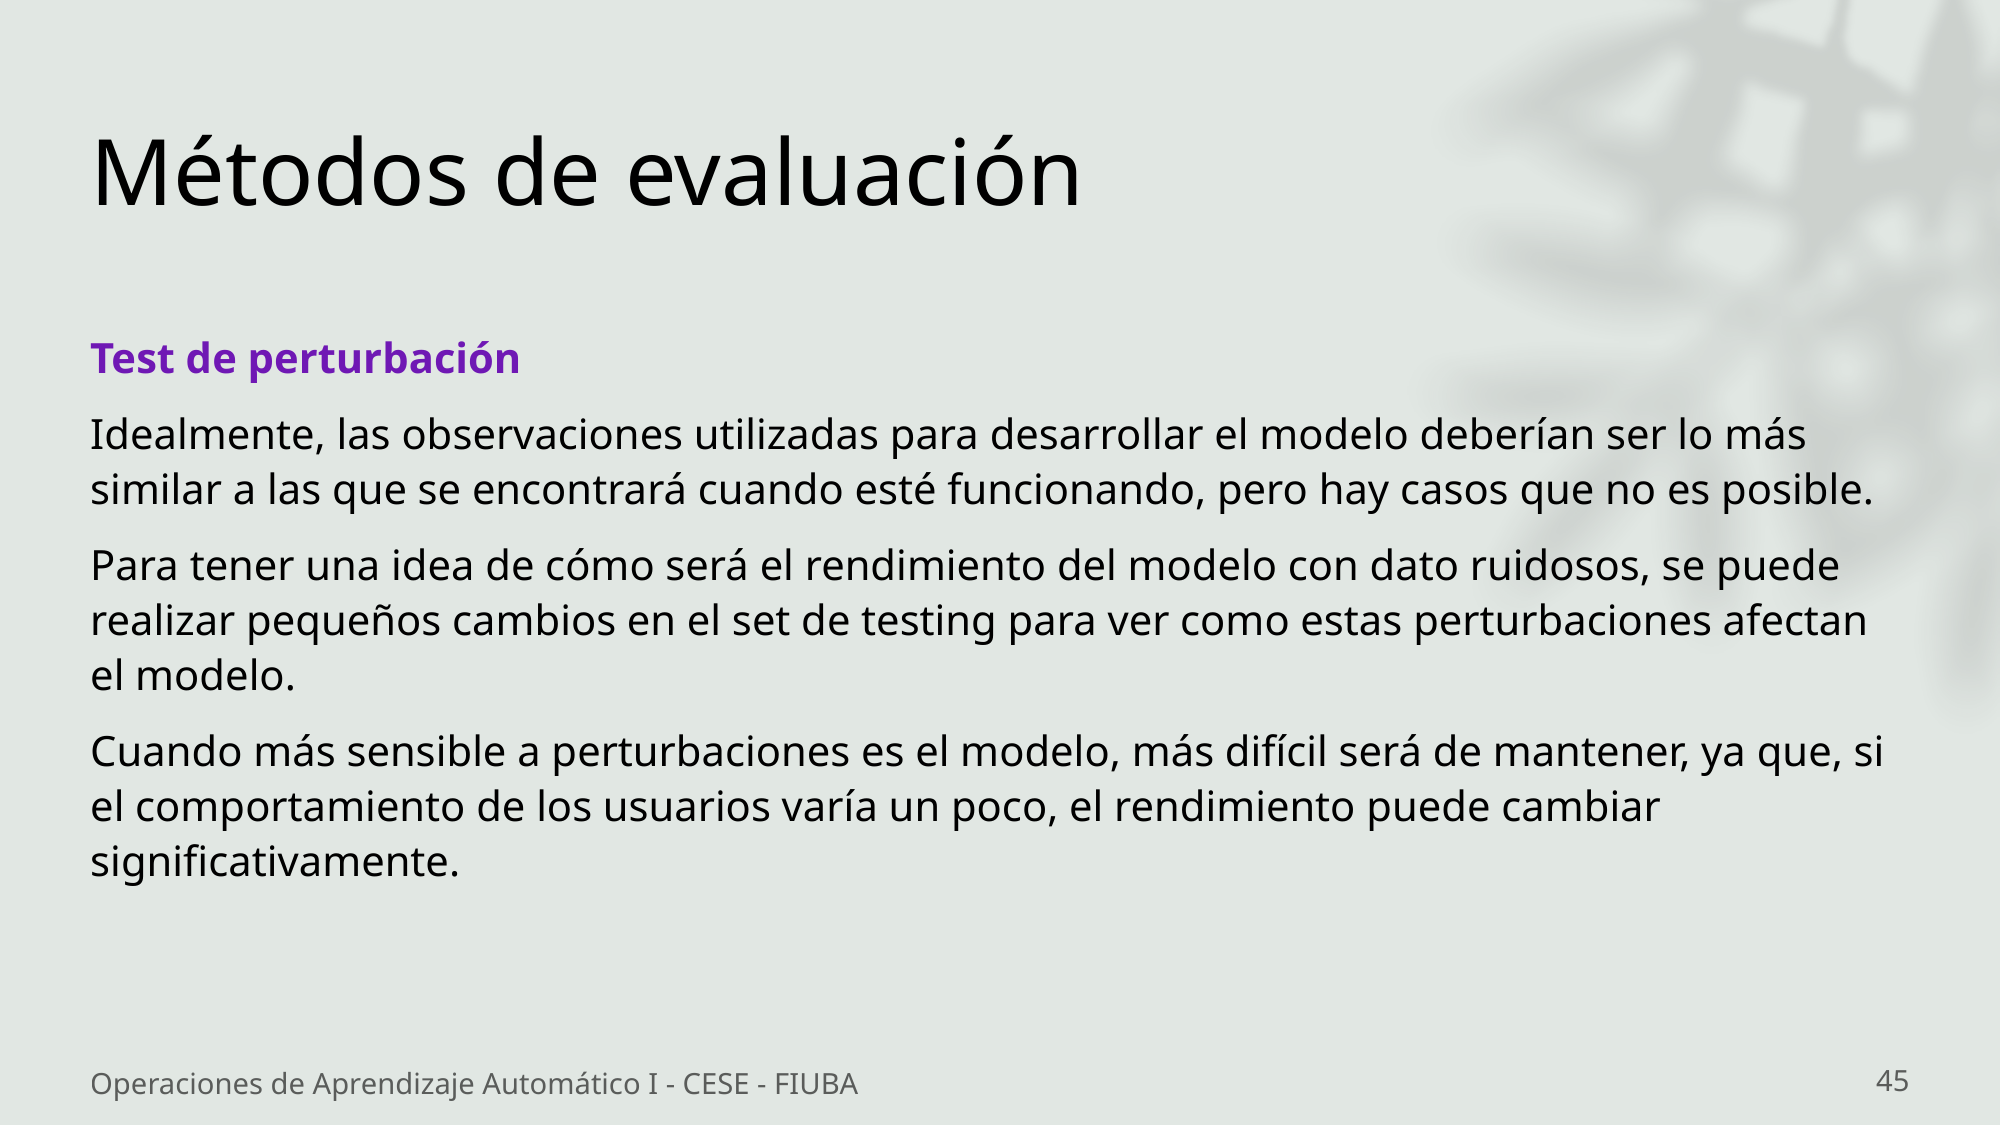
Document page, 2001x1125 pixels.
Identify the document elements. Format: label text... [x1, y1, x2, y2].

slide_number 45 [1474, 1052, 1925, 1113]
title Métodos de evaluación [75, 60, 1863, 278]
footer Operaciones de Aprendizaje Automático I - CESE - FIUBA [75, 1052, 1052, 1113]
list Test de perturbación Idealmente, las observaciones utilizadas para desarrollar el modelo deberían ser lo más similar a las que se encontrará cuando esté funcionando, pero hay casos que no es posible. Para tener una idea de cómo será el rendimiento del modelo con dato ruidosos, se puede realizar pequeños cambios en el set de testing para ver como estas perturbaciones afectan el modelo. Cuando más sensible a perturbaciones es el modelo, más difícil será de mantener, ya que, si el comportamiento de los usuarios varía un poco, el rendimiento puede cambiar significativamente. [75, 319, 1925, 1009]
